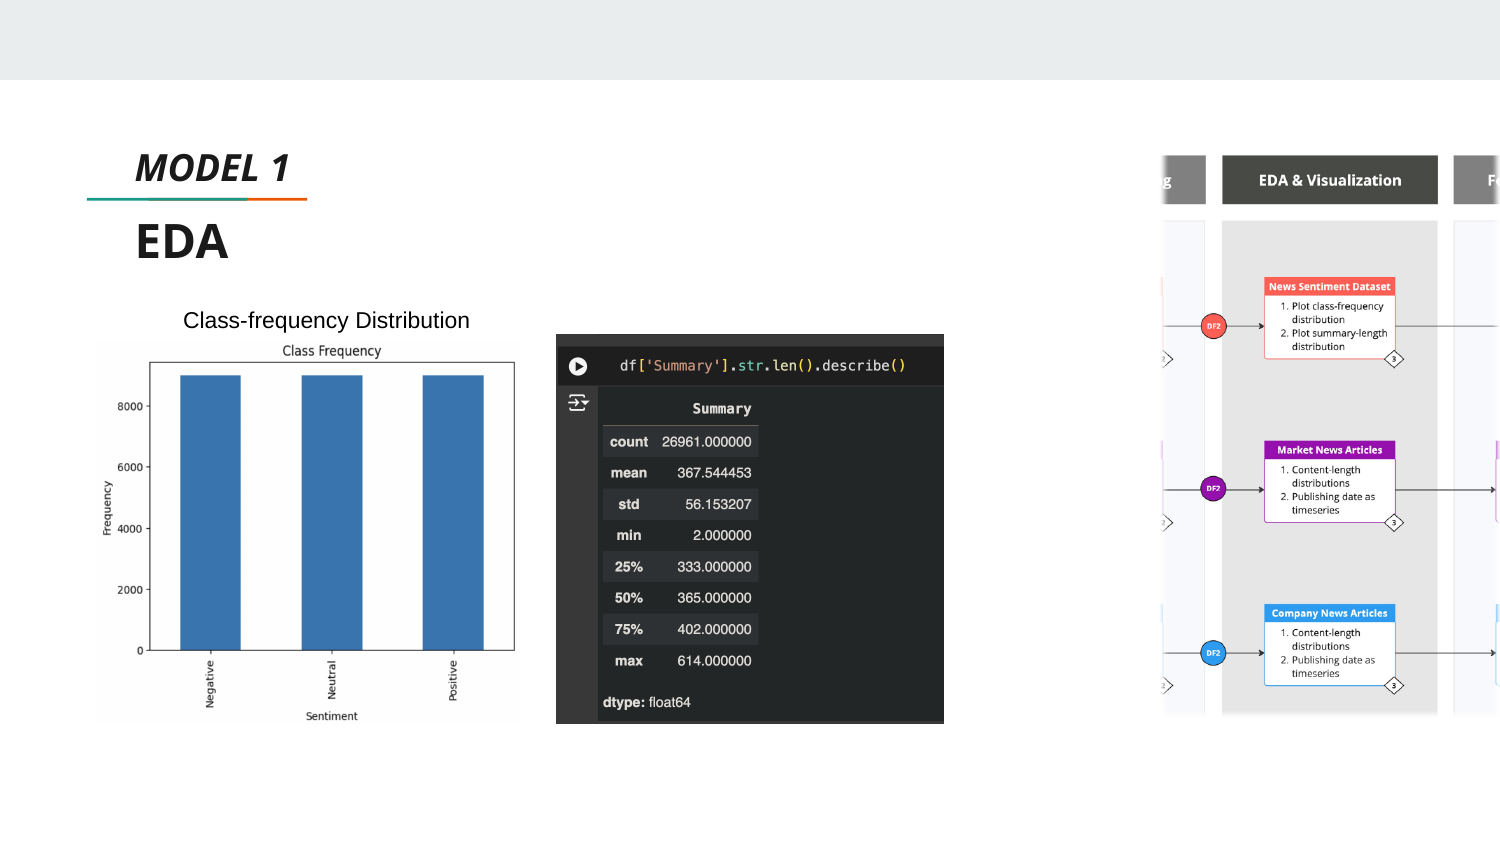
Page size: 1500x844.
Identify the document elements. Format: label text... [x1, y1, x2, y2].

title EDA [119, 196, 939, 285]
picture [1159, 126, 1500, 718]
picture [556, 333, 944, 724]
picture [94, 340, 521, 724]
text_box Class-frequency Distribution [168, 297, 486, 339]
text_box MODEL 1 [119, 128, 384, 217]
